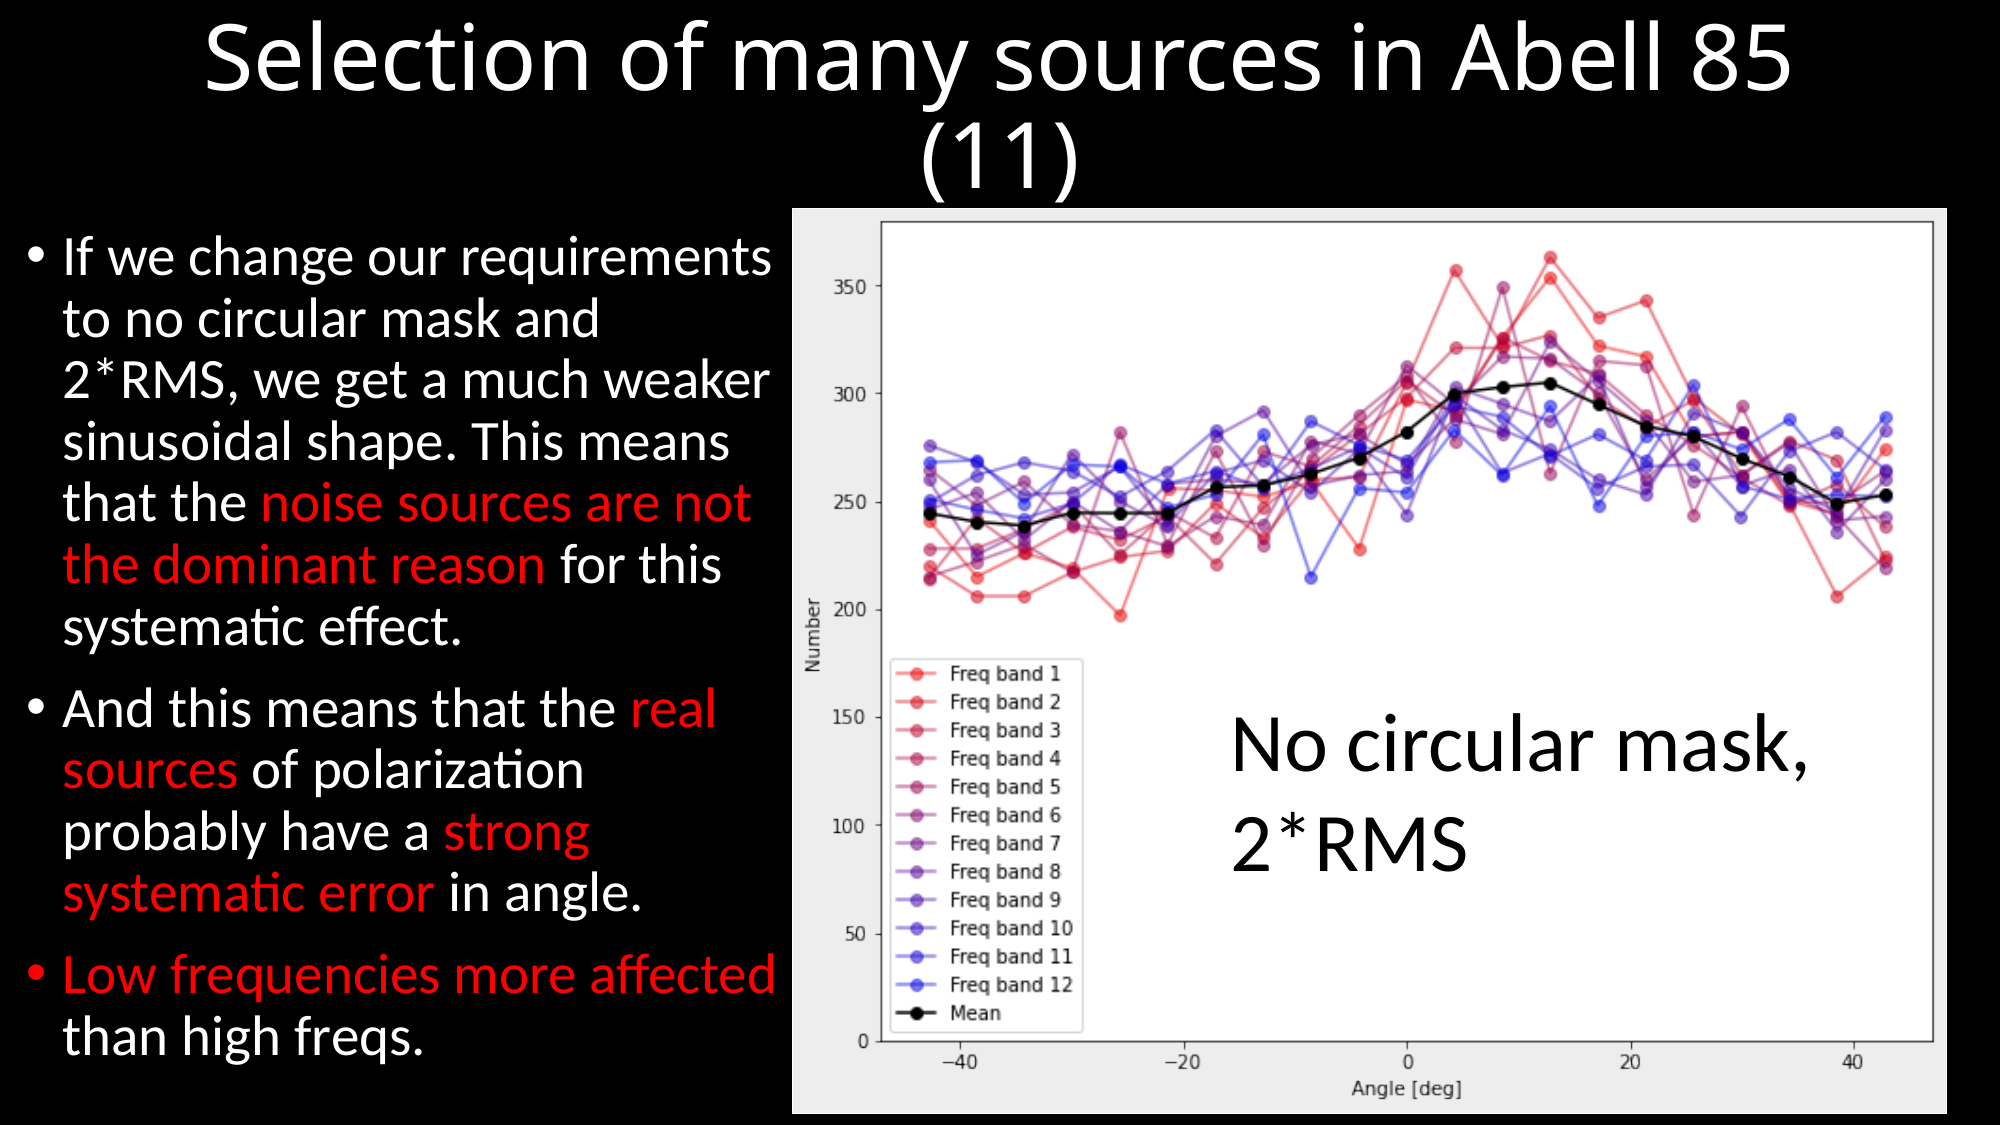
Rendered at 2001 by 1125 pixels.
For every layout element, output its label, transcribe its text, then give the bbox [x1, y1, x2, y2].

picture [792, 208, 1946, 1113]
title Selection of many sources in Abell 85 (11) [137, 59, 1863, 160]
list If we change our requirements to no circular mask and 2*RMS, we get a much weaker sinusoidal shape. This means that the noise sources are not the dominant reason for this systematic effect. And this means that the real sources of polarization probably have a strong systematic error in angle. Low frequencies more affected than high freqs. [10, 218, 793, 1125]
